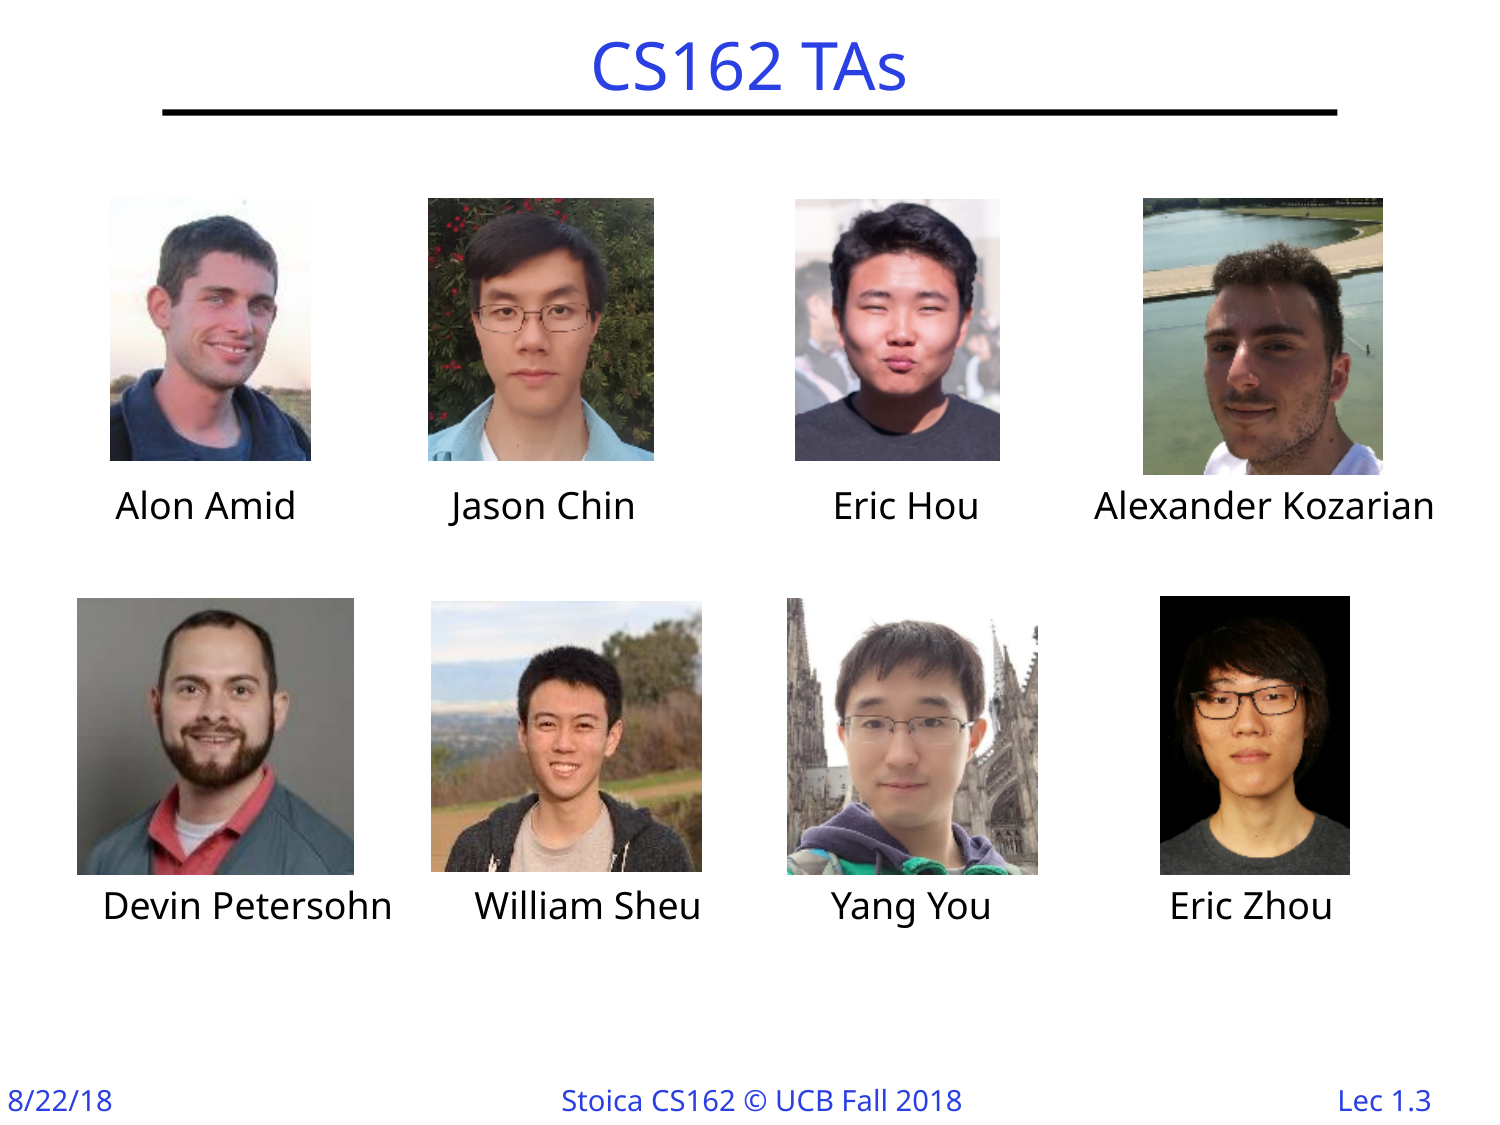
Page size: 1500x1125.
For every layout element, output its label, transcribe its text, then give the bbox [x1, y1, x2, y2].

text_box Alexander Kozarian [1079, 474, 1451, 535]
picture [77, 598, 354, 876]
text_box Devin Petersohn [87, 874, 425, 935]
picture [110, 197, 311, 461]
picture [1143, 197, 1383, 476]
text_box Yang You [816, 884, 1008, 935]
text_box Jason Chin [436, 474, 652, 535]
picture [431, 601, 702, 873]
picture [427, 197, 655, 461]
text_box Alon Amid [100, 474, 312, 535]
text_box William Sheu [459, 874, 718, 935]
picture [795, 199, 1001, 461]
title CS162 TAs [162, 24, 1338, 113]
text_box Eric Zhou [1154, 878, 1349, 935]
text_box Eric Hou [817, 474, 995, 535]
picture [787, 598, 1038, 876]
picture [1159, 596, 1351, 876]
